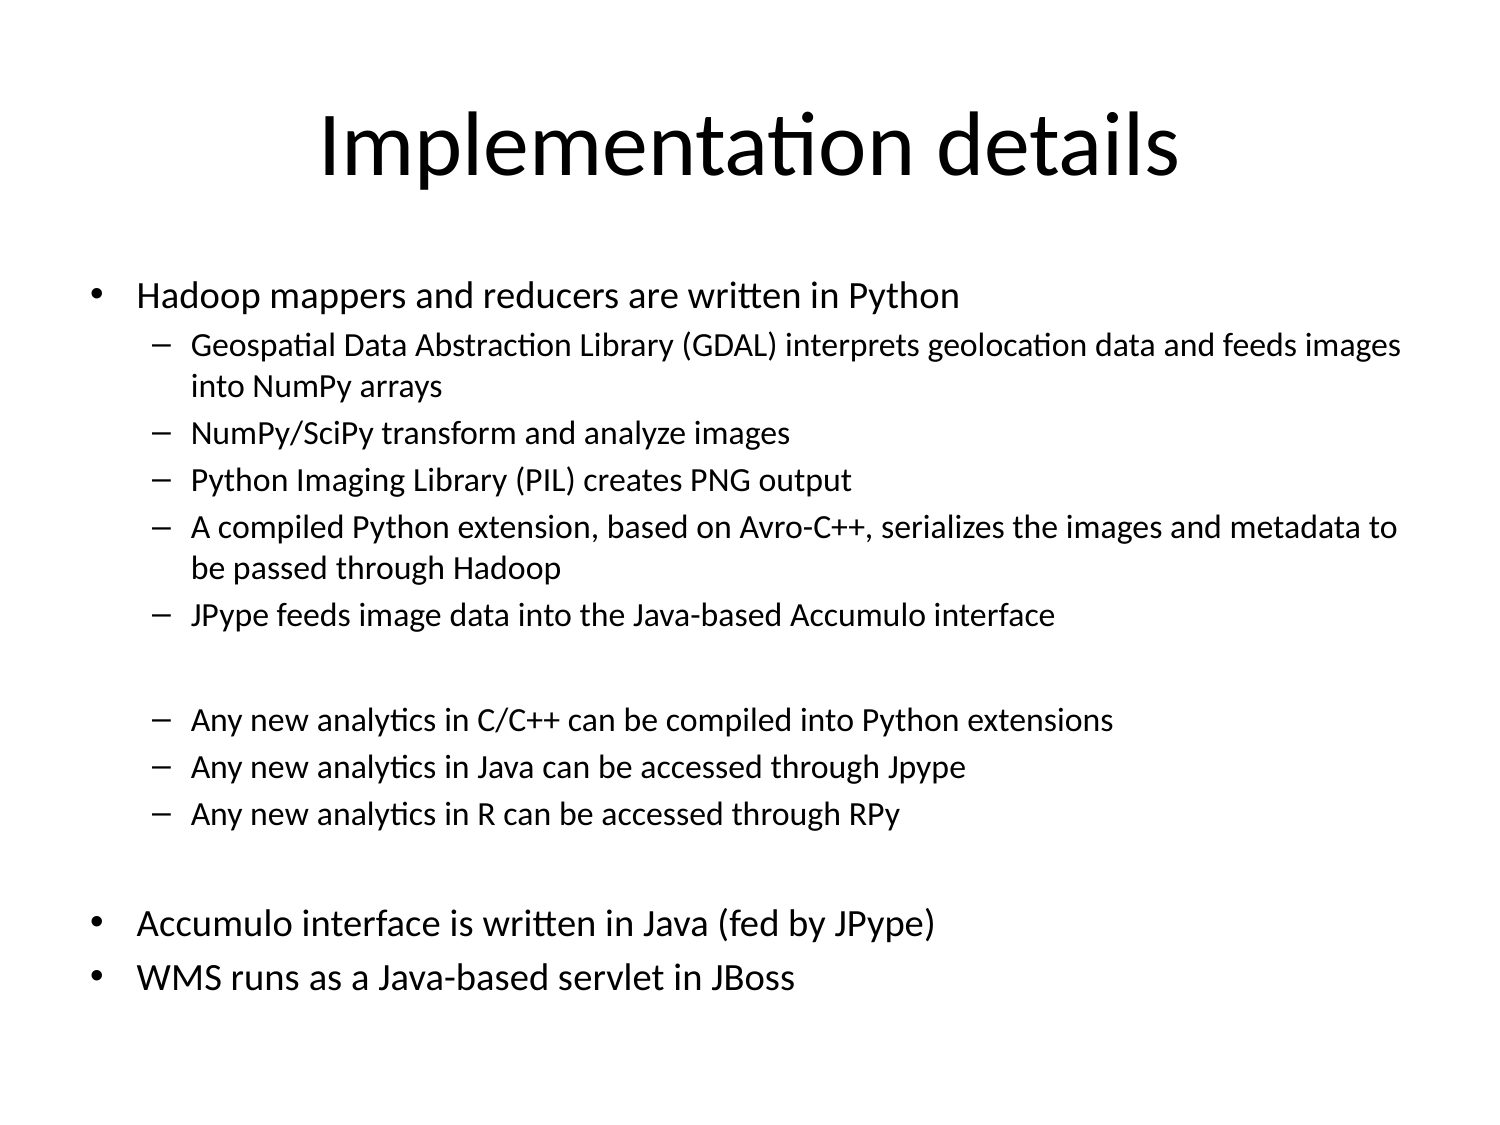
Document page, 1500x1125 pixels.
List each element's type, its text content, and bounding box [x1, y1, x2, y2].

list Hadoop mappers and reducers are written in Python Geospatial Data Abstraction Library (GDAL) interprets geolocation data and feeds images into NumPy arrays NumPy/SciPy transform and analyze images Python Imaging Library (PIL) creates PNG output A compiled Python extension, based on Avro-C++, serializes the images and metadata to be passed through Hadoop JPype feeds image data into the Java-based Accumulo interface Any new analytics in C/C++ can be compiled into Python extensions Any new analytics in Java can be accessed through Jpype Any new analytics in R can be accessed through RPy Accumulo interface is written in Java (fed by JPype) WMS runs as a Java-based servlet in JBoss [75, 262, 1425, 1016]
title Implementation details [75, 45, 1425, 233]
